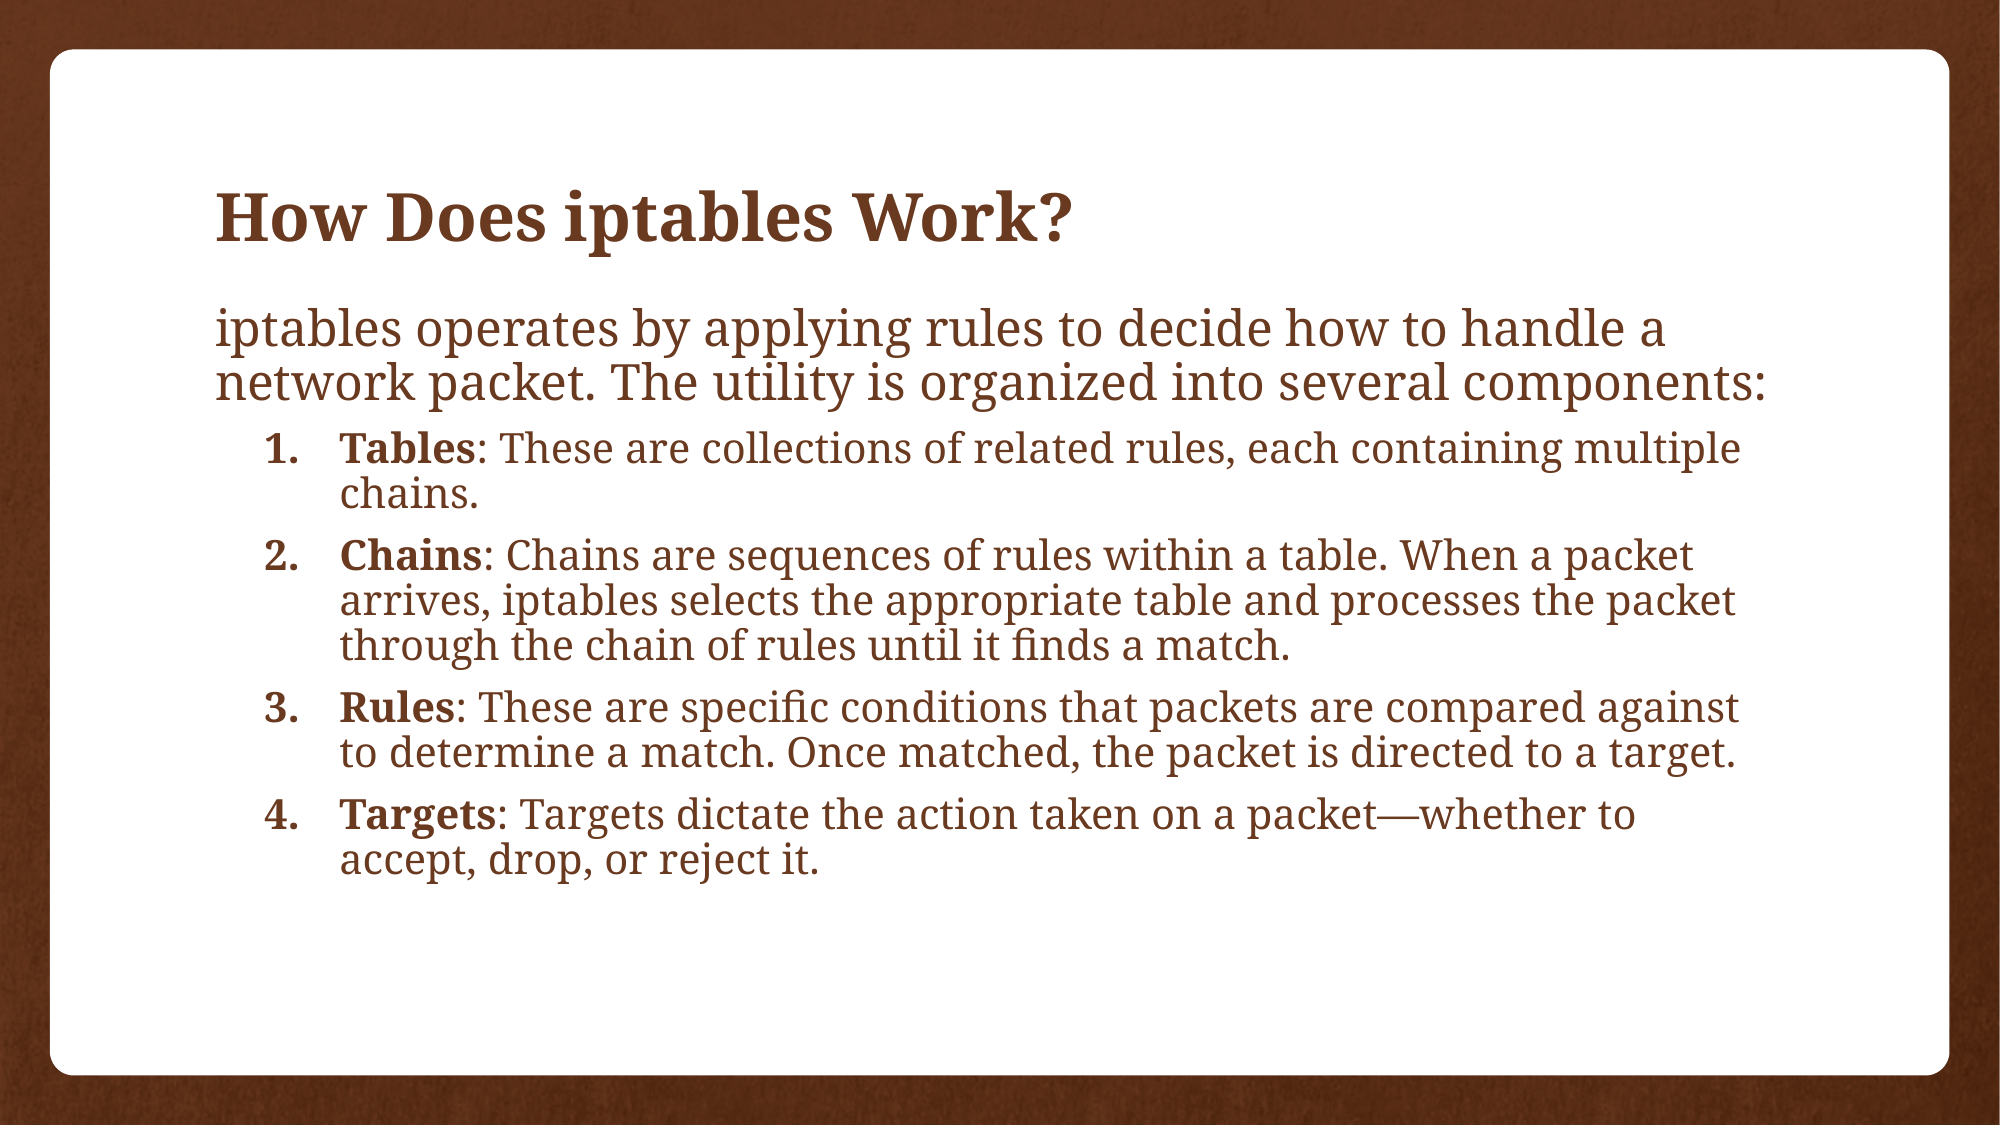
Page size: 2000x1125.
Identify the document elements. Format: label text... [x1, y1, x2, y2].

title How Does iptables Work? [199, 70, 1800, 263]
list iptables operates by applying rules to decide how to handle a network packet. The utility is organized into several components: Tables: These are collections of related rules, each containing multiple chains. Chains: Chains are sequences of rules within a table. When a packet arrives, iptables selects the appropriate table and processes the packet through the chain of rules until it finds a match. Rules: These are specific conditions that packets are compared against to determine a match. Once matched, the packet is directed to a target. Targets: Targets dictate the action taken on a packet—whether to accept, drop, or reject it. [199, 295, 1800, 996]
